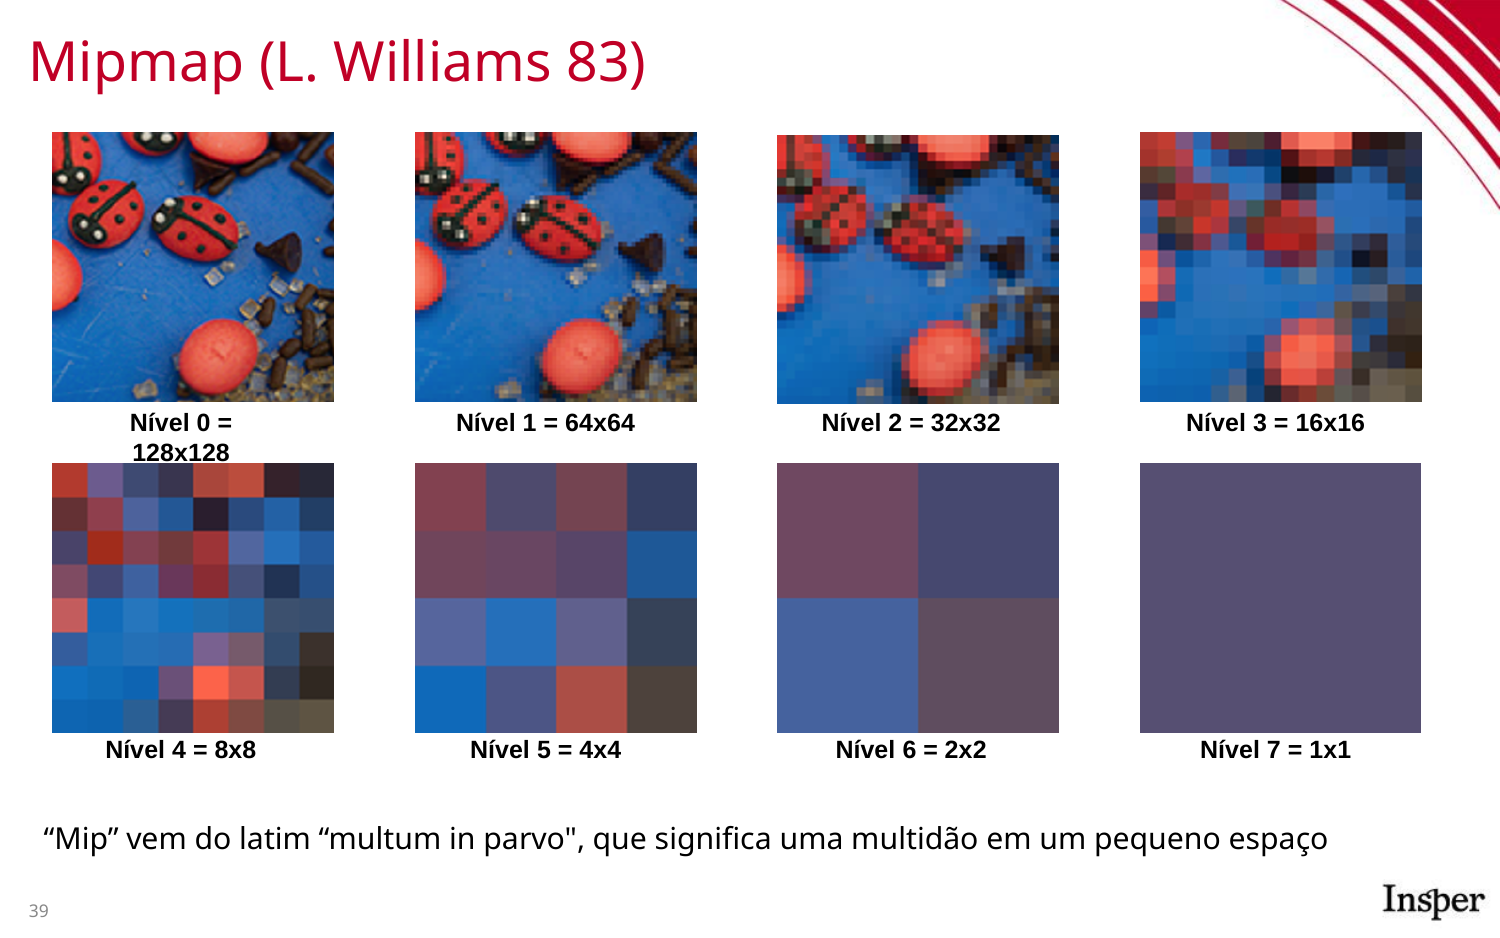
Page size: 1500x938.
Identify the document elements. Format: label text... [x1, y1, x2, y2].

slide_number ‹#› [0, 887, 78, 938]
text_box Nível 1 = 64x64 [427, 411, 665, 462]
text_box Nível 3 = 16x16 [1157, 411, 1395, 462]
text_box Nível 2 = 32x32 [792, 412, 1030, 462]
text_box Nível 7 = 1x1 [1157, 742, 1395, 790]
title Mipmap (L. Williams 83) [13, 18, 1397, 104]
text_box Nível 6 = 2x2 [792, 742, 1030, 790]
picture [52, 0, 1500, 938]
text_box Nível 4 = 8x8 [62, 742, 300, 790]
text_box Nível 0 = 128x128 [62, 411, 300, 462]
list “Mip” vem do latim “multum in parvo", que significa uma multidão em um pequeno espaço [28, 812, 1473, 876]
text_box Nível 5 = 4x4 [427, 742, 665, 790]
